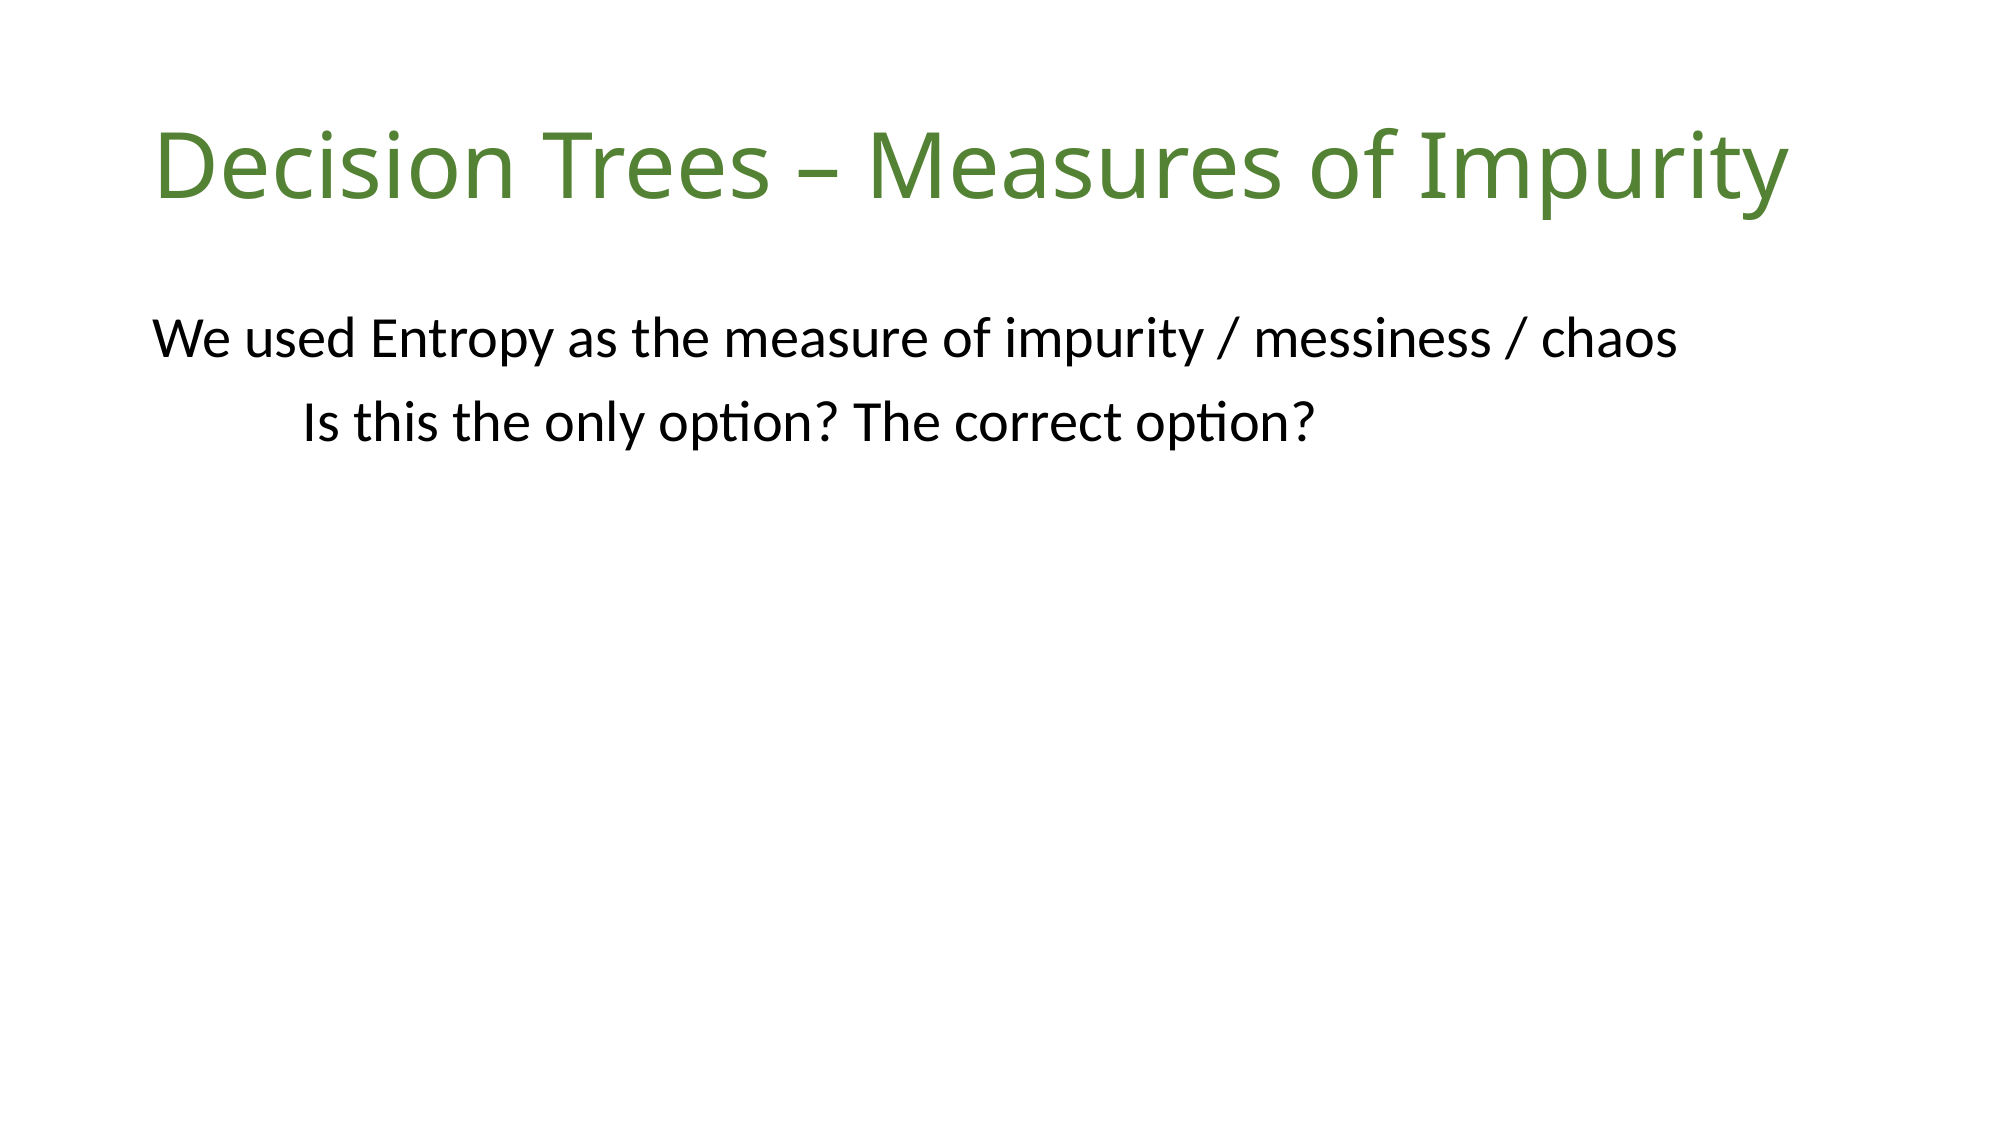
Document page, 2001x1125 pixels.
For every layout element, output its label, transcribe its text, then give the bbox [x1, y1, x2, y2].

title Decision Trees – Measures of Impurity [137, 59, 1863, 278]
list We used Entropy as the measure of impurity / messiness / chaos Is this the only option? The correct option? [137, 299, 1863, 1014]
